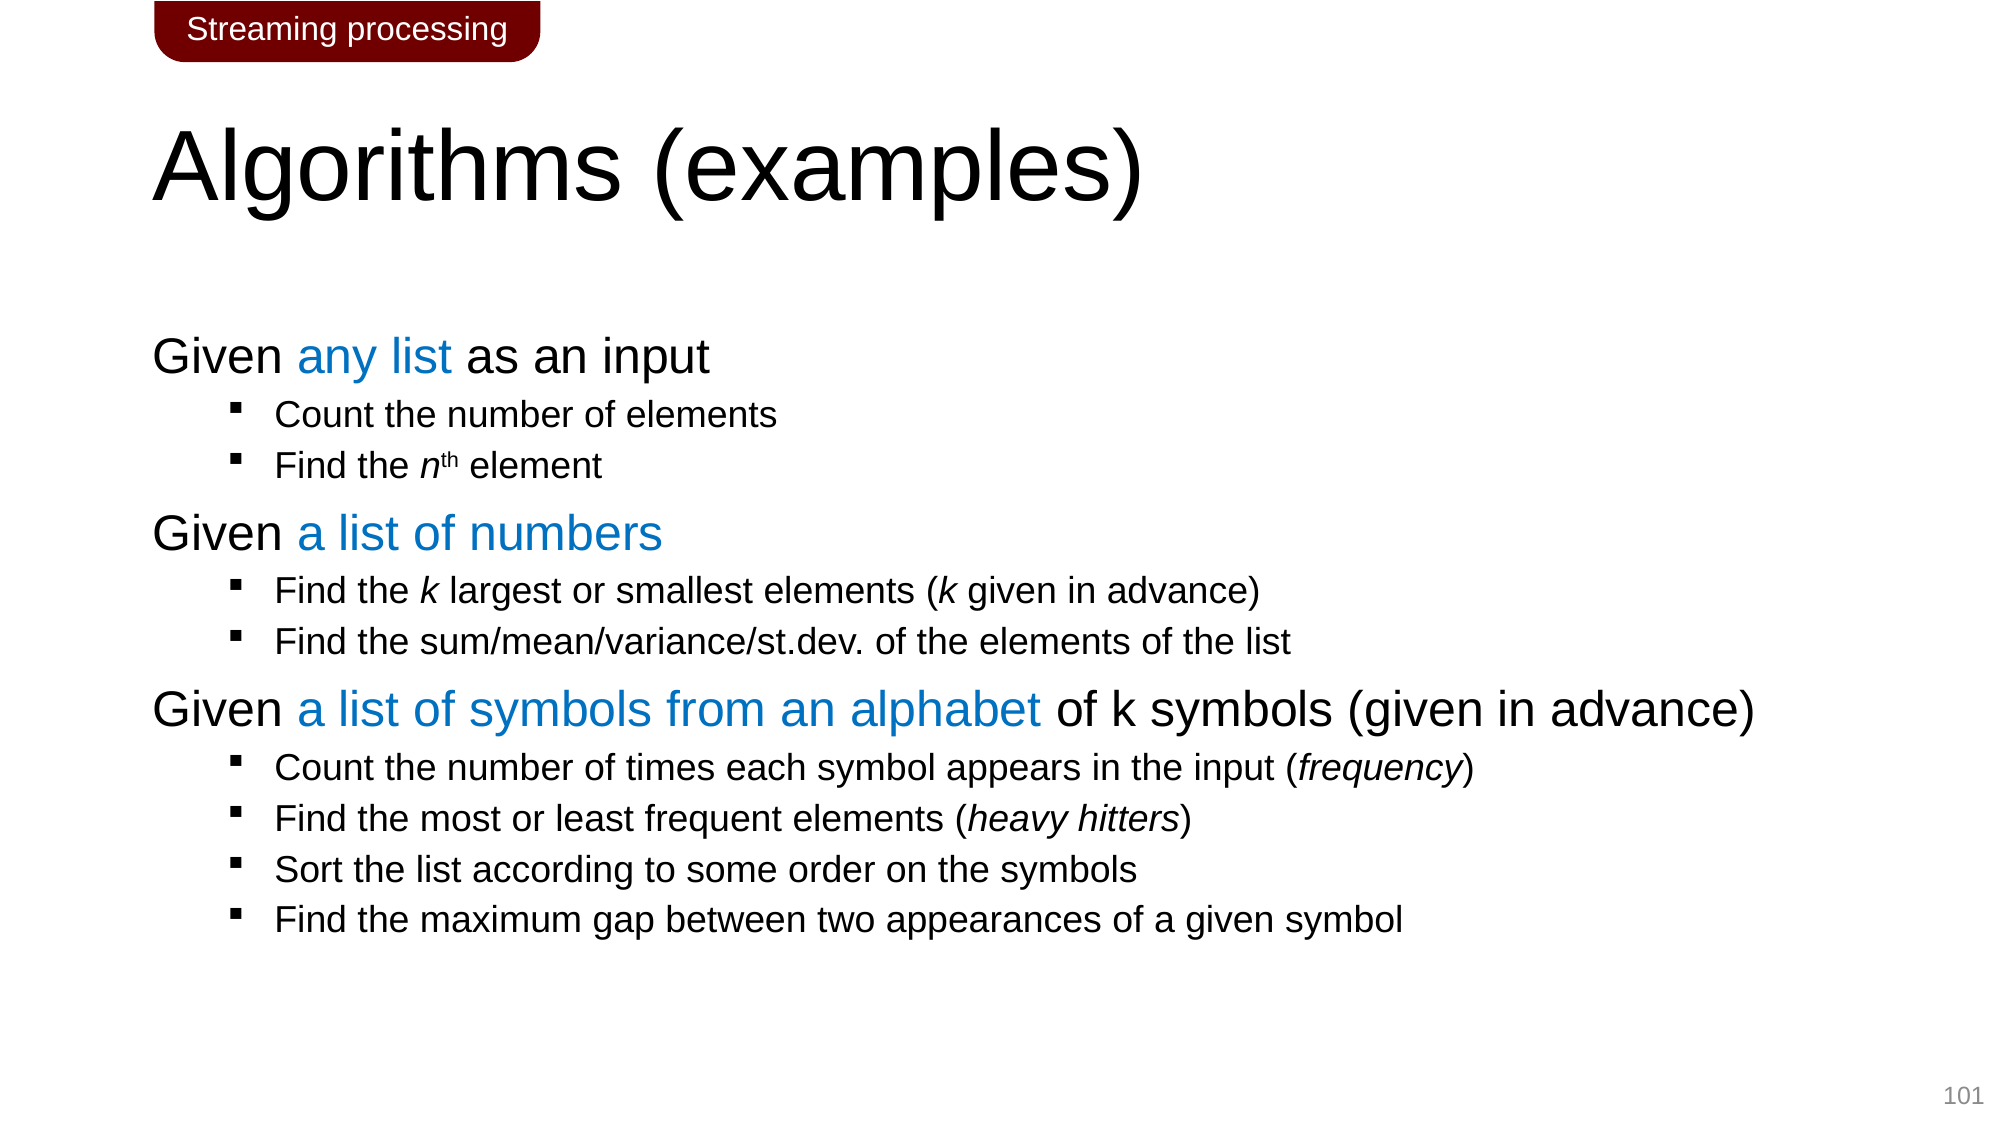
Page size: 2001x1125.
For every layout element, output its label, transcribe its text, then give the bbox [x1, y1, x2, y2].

text_box Streaming processing [154, 1, 541, 63]
title Algorithms (examples) [137, 59, 1863, 278]
slide_number 101 [1550, 1065, 2000, 1125]
list Given any list as an input Count the number of elements Find the nth element Given a list of numbers Find the k largest or smallest elements (k given in advance) Find the sum/mean/variance/st.dev. of the elements of the list Given a list of symbols from an alphabet of k symbols (given in advance) Count the number of times each symbol appears in the input (frequency) Find the most or least frequent elements (heavy hitters) Sort the list according to some order on the symbols Find the maximum gap between two appearances of a given symbol [137, 278, 1863, 993]
